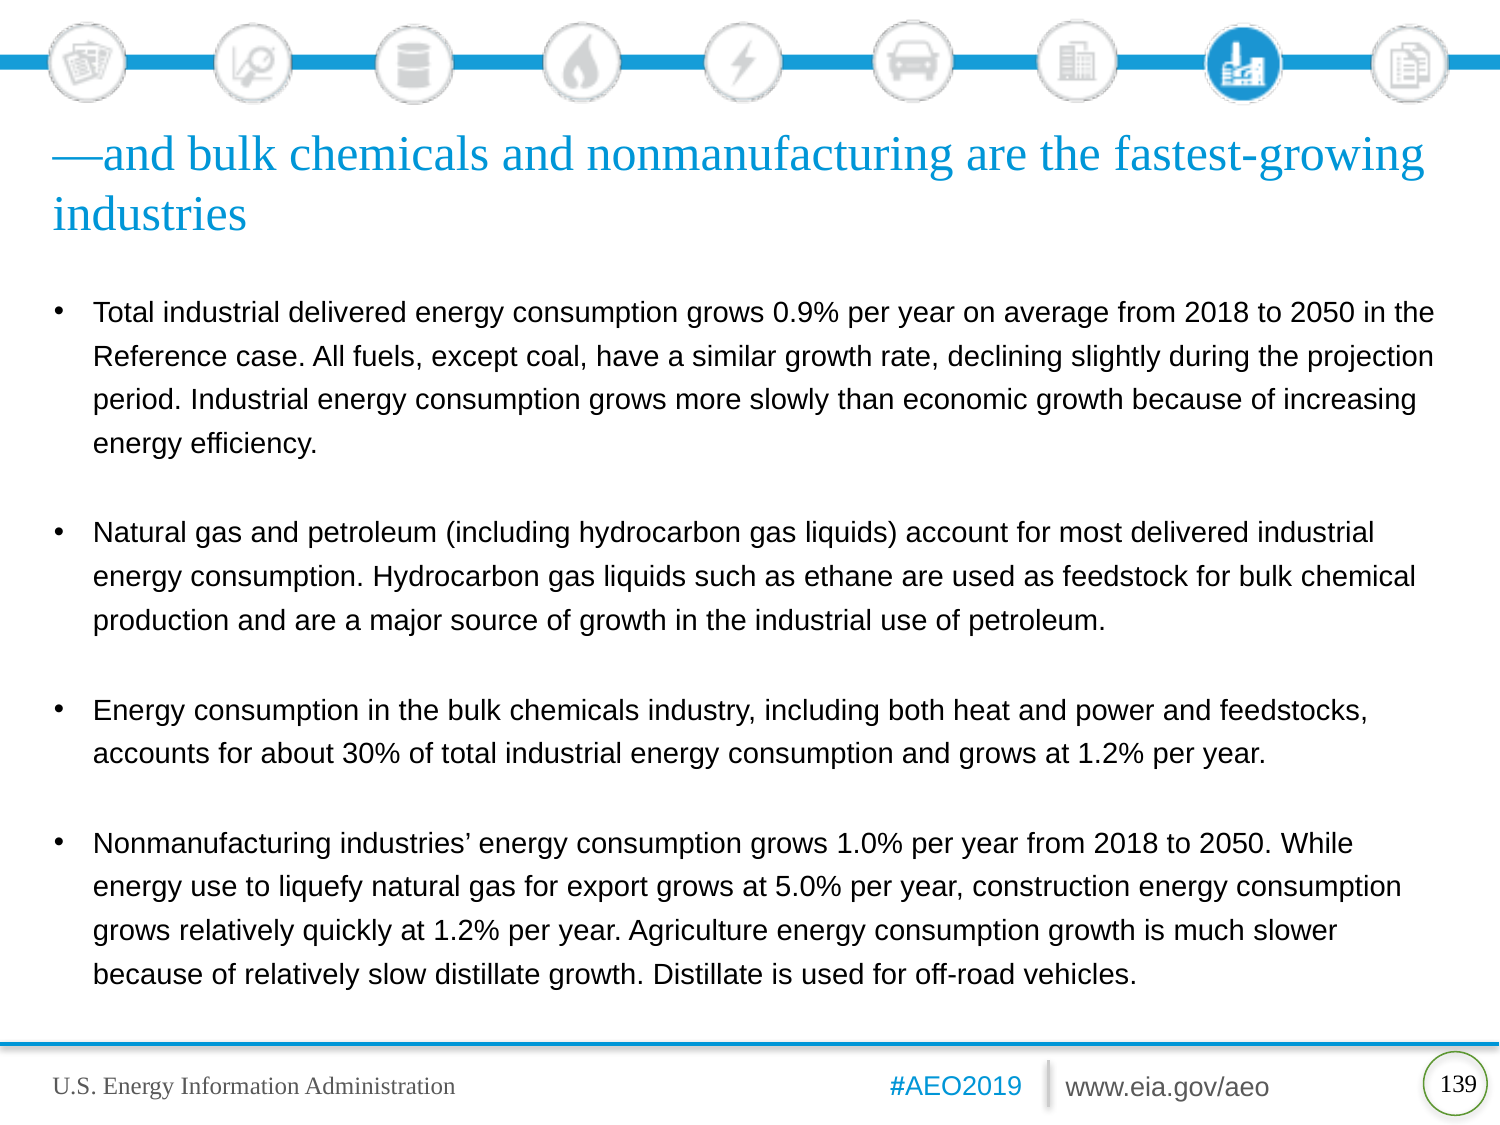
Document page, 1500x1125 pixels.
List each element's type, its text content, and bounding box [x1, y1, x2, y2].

list Total industrial delivered energy consumption grows 0.9% per year on average from 2018 to 2050 in the Reference case. All fuels, except coal, have a similar growth rate, declining slightly during the projection period. Industrial energy consumption grows more slowly than economic growth because of increasing energy efficiency. Natural gas and petroleum (including hydrocarbon gas liquids) account for most delivered industrial energy consumption. Hydrocarbon gas liquids such as ethane are used as feedstock for bulk chemical production and are a major source of growth in the industrial use of petroleum. Energy consumption in the bulk chemicals industry, including both heat and power and feedstocks, accounts for about 30% of total industrial energy consumption and grows at 1.2% per year. Nonmanufacturing industries’ energy consumption grows 1.0% per year from 2018 to 2050. While energy use to liquefy natural gas for export grows at 5.0% per year, construction energy consumption grows relatively quickly at 1.2% per year. Agriculture energy consumption growth is much slower because of relatively slow distillate growth. Distillate is used for off-road vehicles. [39, 277, 1466, 1014]
title —and bulk chemicals and nonmanufacturing are the fastest-growing industries [38, 123, 1466, 248]
picture [37, 10, 46, 111]
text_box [46, 9, 1457, 115]
slide_number 139 [1418, 1053, 1499, 1113]
